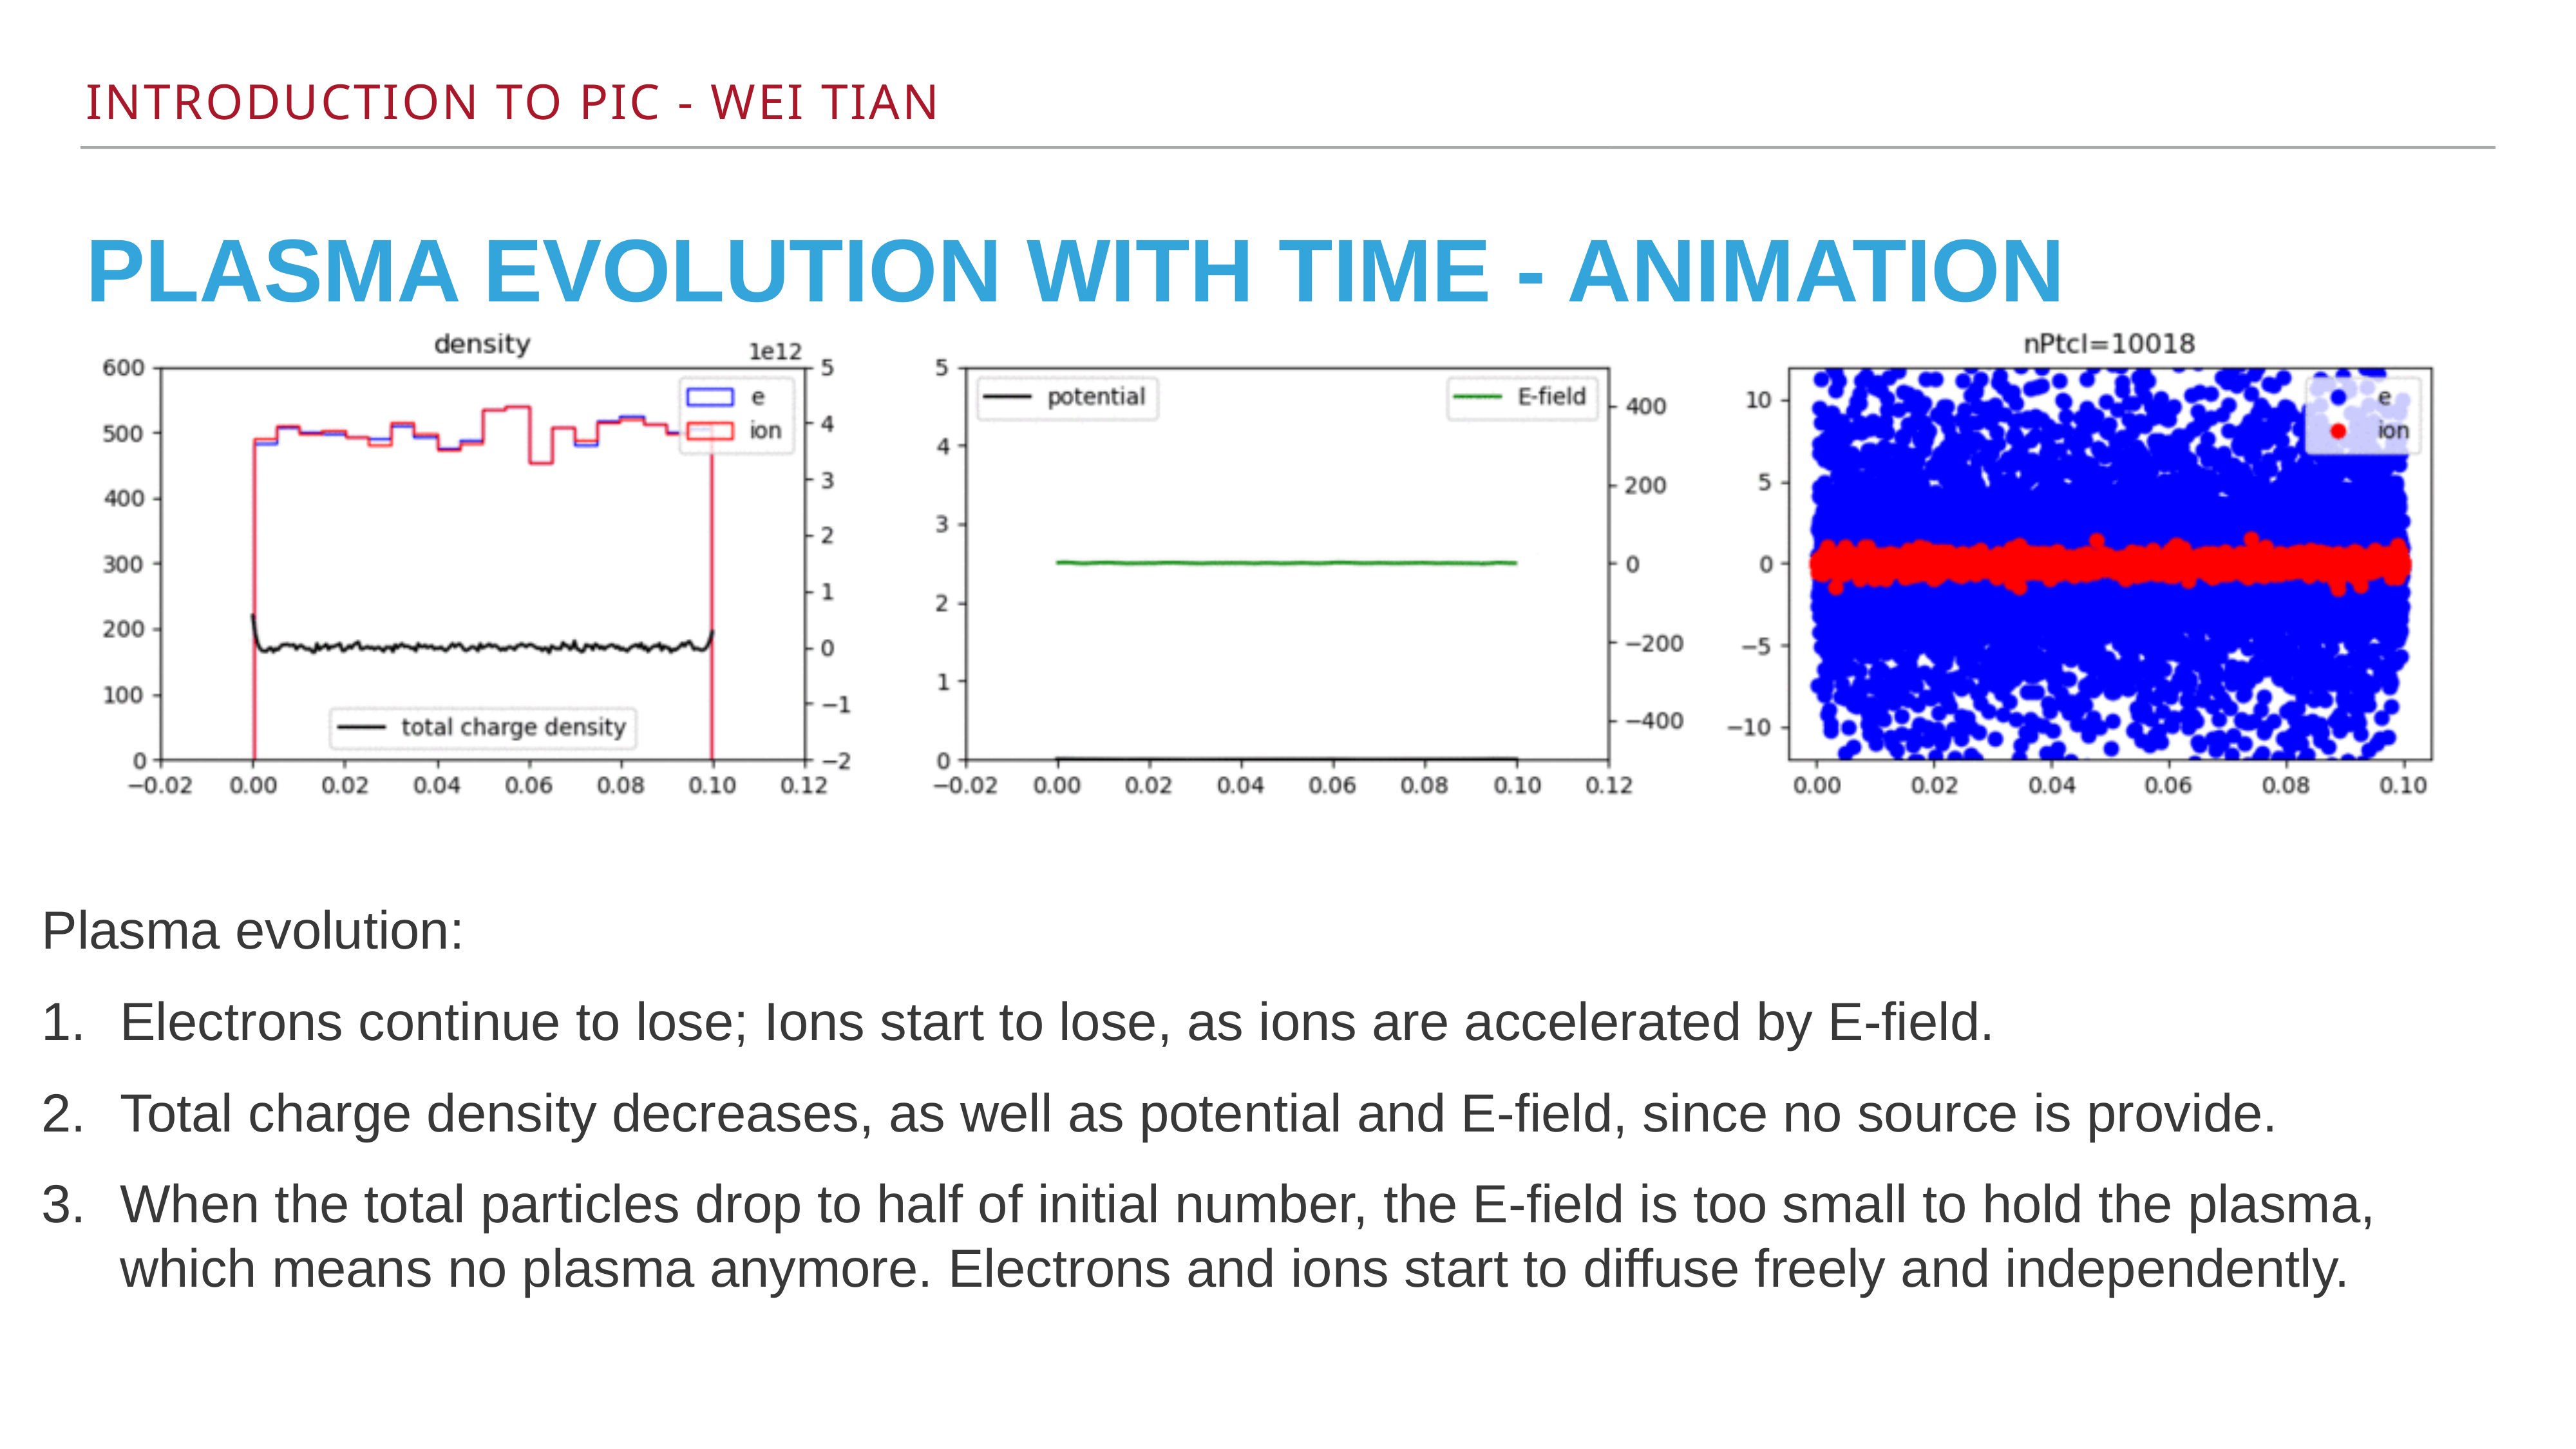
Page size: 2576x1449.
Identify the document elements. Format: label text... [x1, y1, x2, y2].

title plasma evolution with time - animation [80, 227, 2496, 336]
text_box Plasma evolution: Electrons continue to lose; Ions start to lose, as ions are accelerated by E-field. Total charge density decreases, as well as potential and E-field, since no source is provide. When the total particles drop to half of initial number, the E-field is too small to hold the plasma, which means no plasma anymore. Electrons and ions start to diffuse freely and independently. [36, 890, 2526, 1303]
picture [67, 328, 2483, 808]
